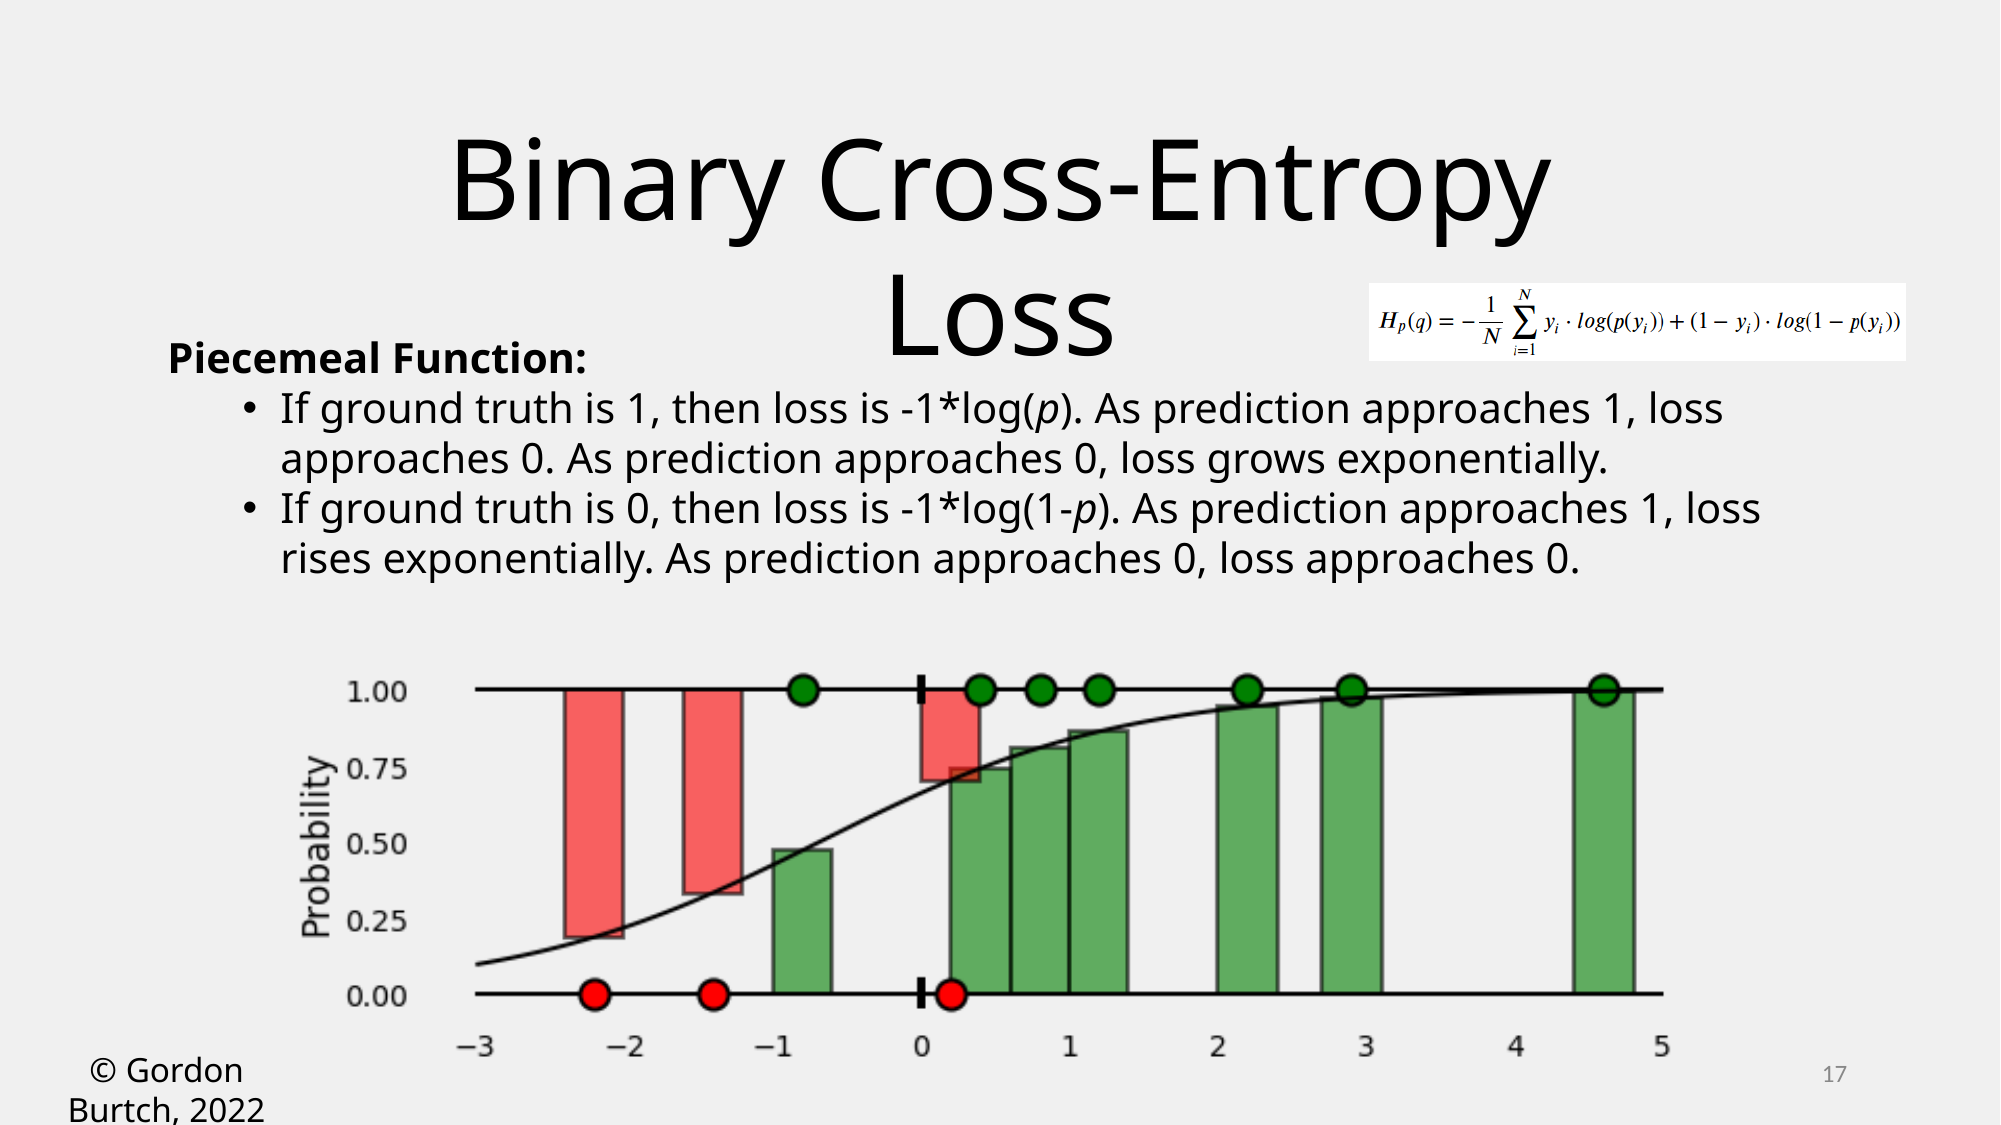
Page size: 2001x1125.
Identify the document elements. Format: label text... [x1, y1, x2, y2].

picture [1369, 283, 1906, 361]
picture [288, 656, 1712, 1066]
slide_number ‹#› [1412, 1042, 1863, 1103]
text_box Binary Cross-Entropy Loss [337, 100, 1663, 324]
text_box Piecemeal Function: If ground truth is 1, then loss is -1*log(p). As prediction approaches 1, loss approaches 0. As prediction approaches 0, loss grows exponentially. If ground truth is 0, then loss is -1*log(1-p). As prediction approaches 1, loss rises exponentially. As prediction approaches 0, loss approaches 0. [152, 324, 1816, 625]
